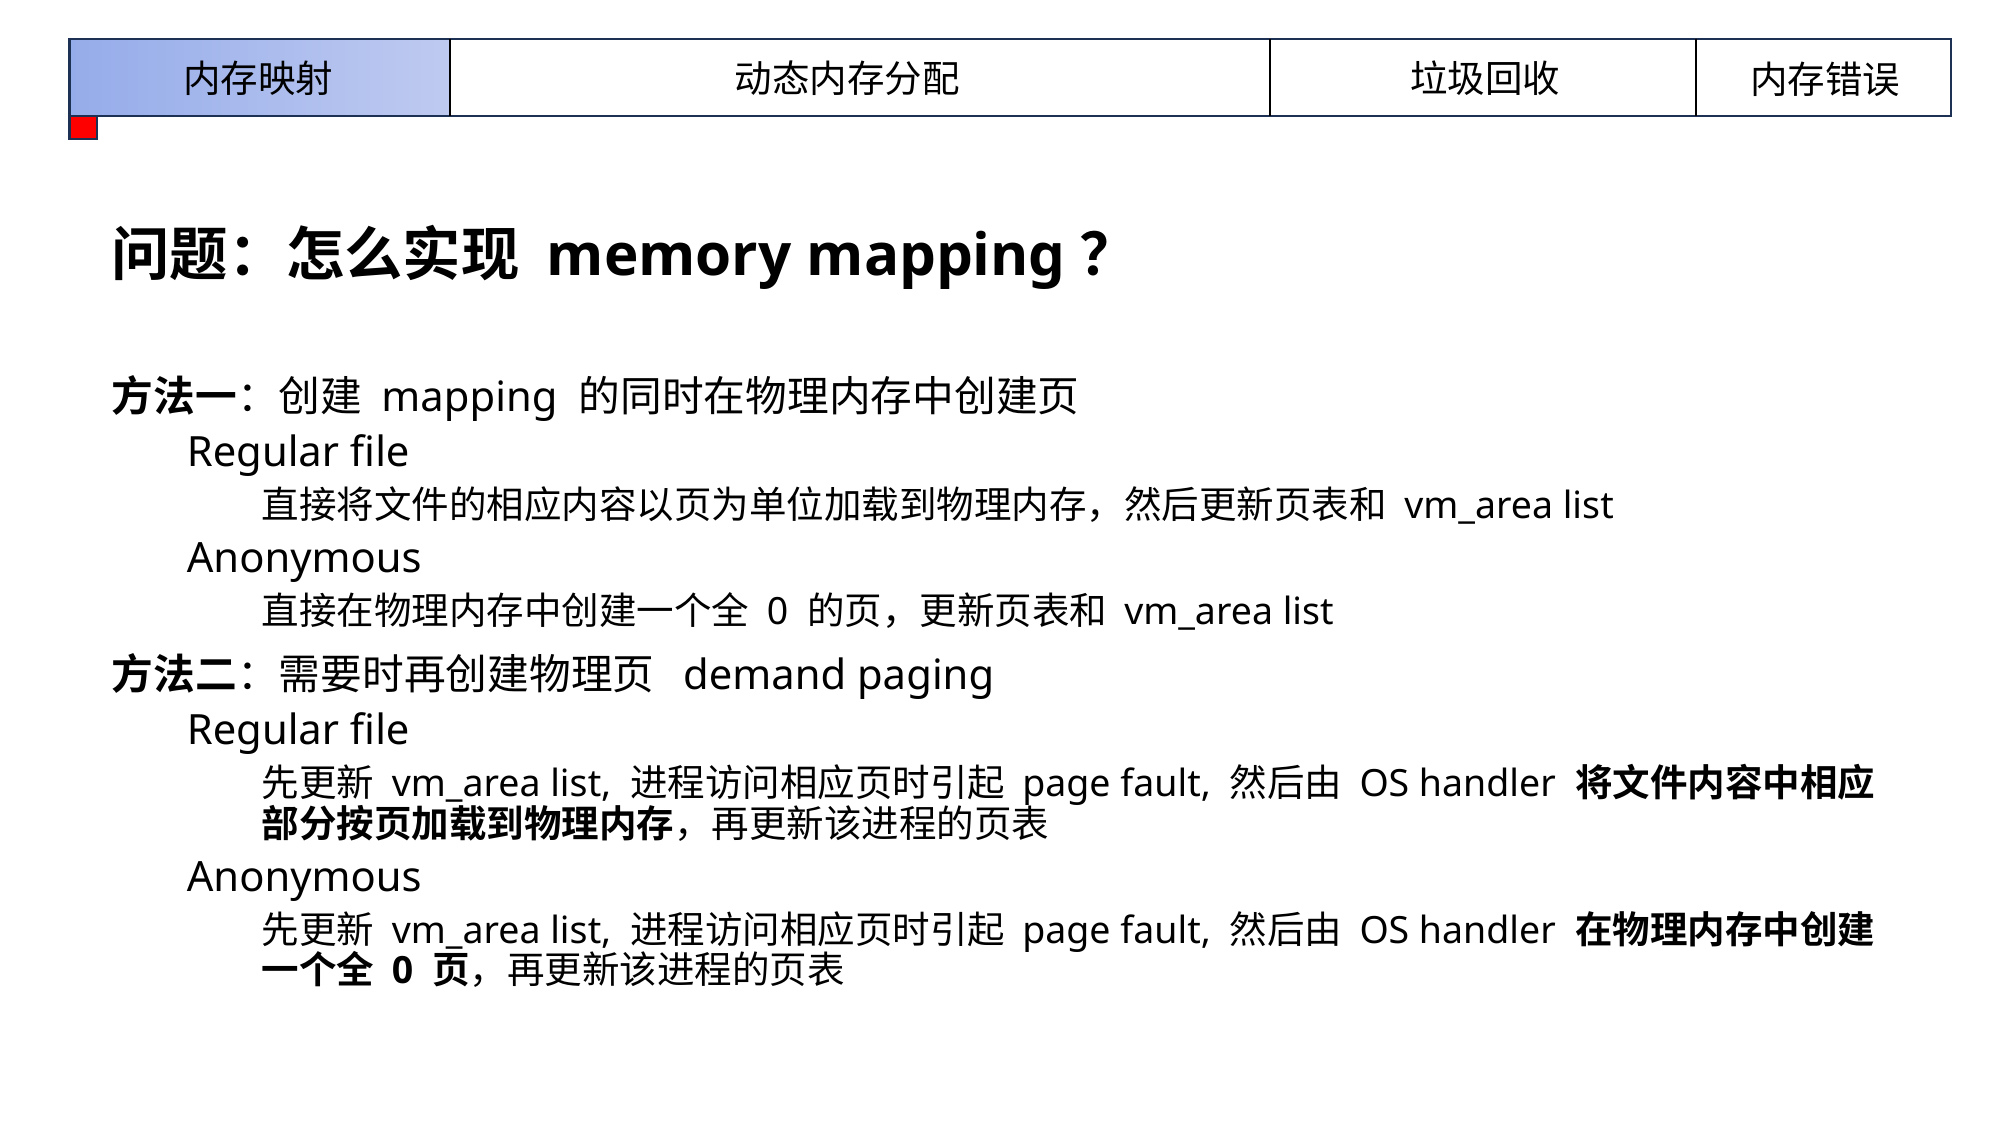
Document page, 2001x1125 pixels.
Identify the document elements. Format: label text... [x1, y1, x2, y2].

text_box 垃圾回收 [1395, 47, 1621, 107]
text_box 动态内存分配 [719, 47, 1000, 107]
text_box 内存错误 [1735, 48, 1928, 109]
text_box [451, 38, 1269, 117]
text_box [1270, 38, 1695, 117]
text_box [68, 115, 98, 140]
text_box 内存映射 [168, 47, 352, 107]
text_box [1697, 38, 1952, 117]
text_box [68, 38, 449, 117]
